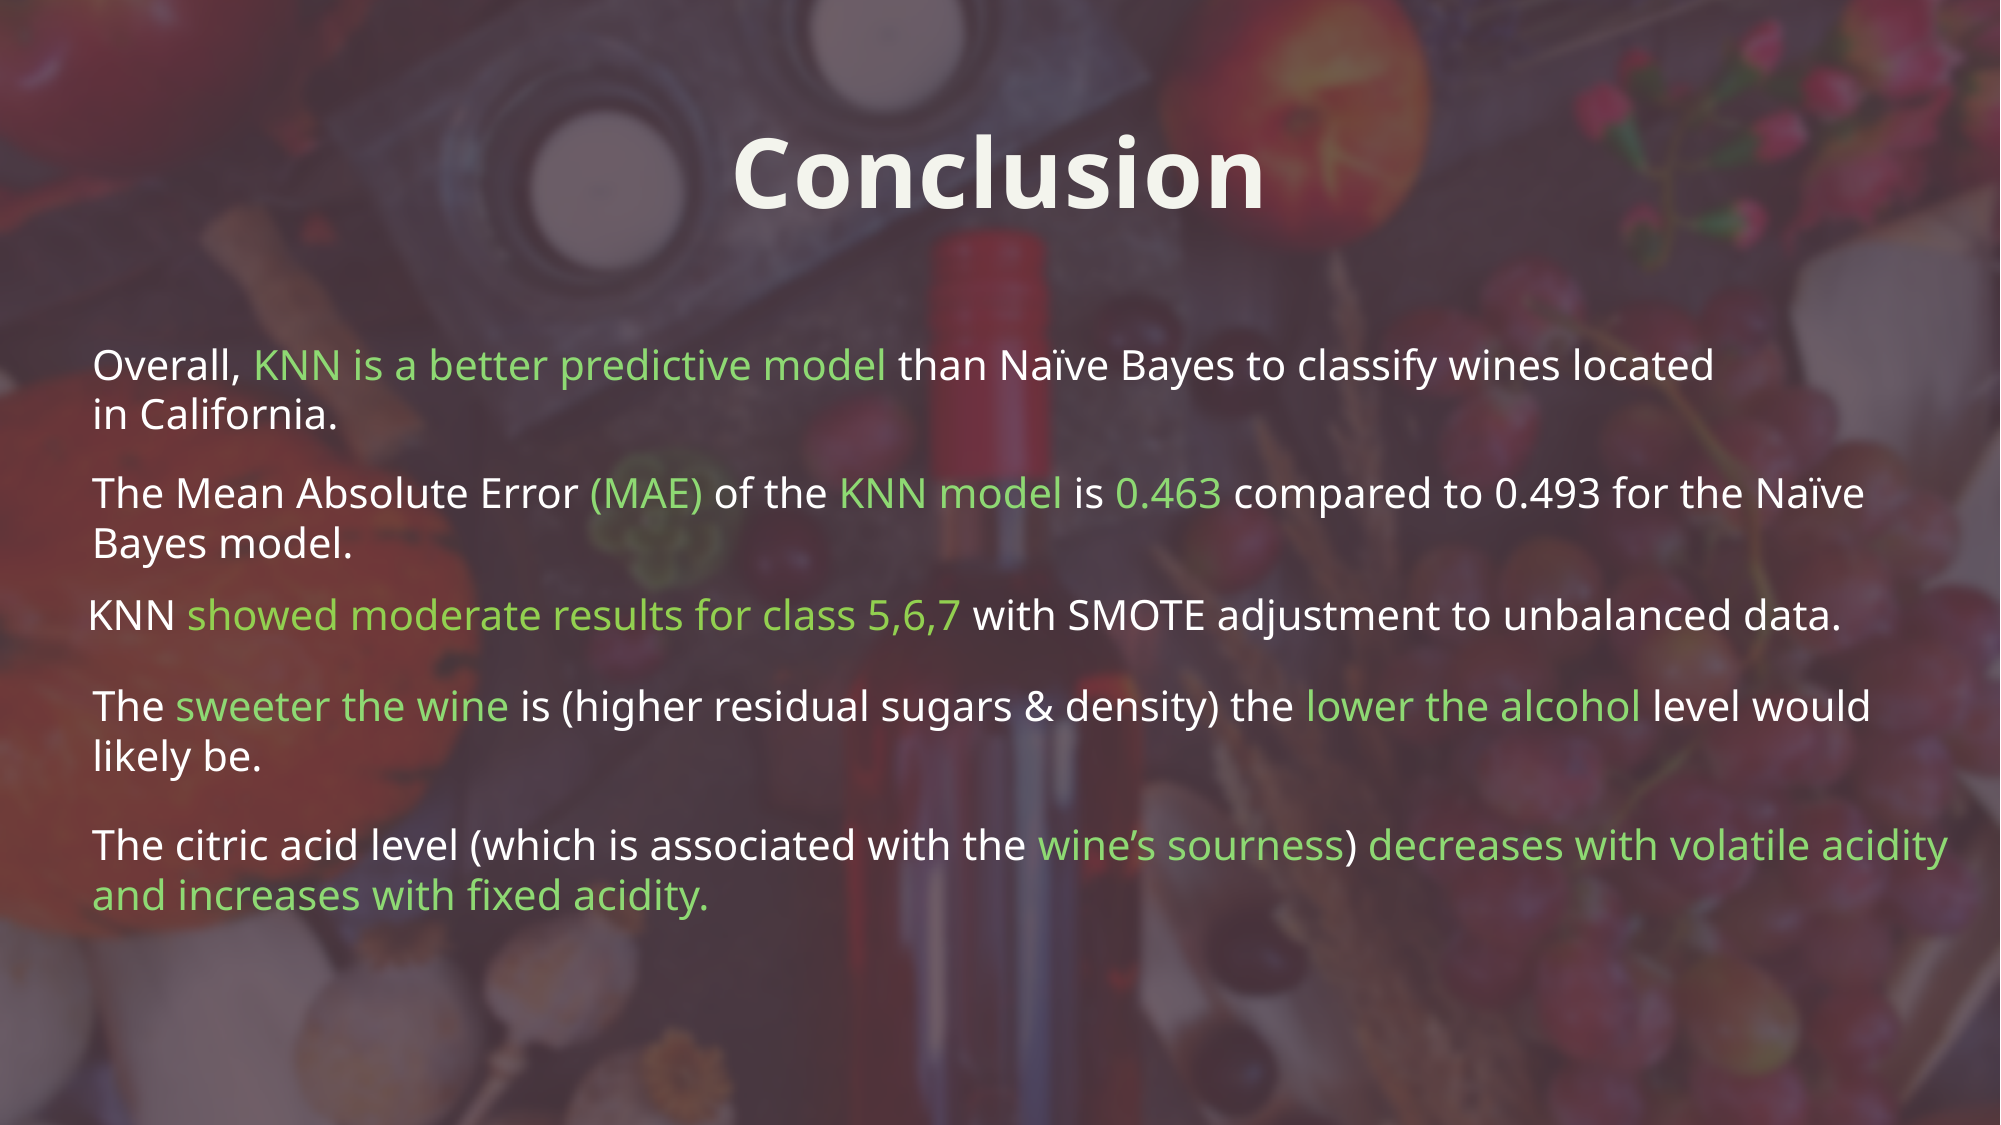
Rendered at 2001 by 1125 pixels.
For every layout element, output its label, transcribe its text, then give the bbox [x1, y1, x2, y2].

text_box The citric acid level (which is associated with the wine’s sourness) decreases with volatile acidity and increases with fixed acidity. [76, 810, 1986, 926]
text_box [0, 0, 2000, 1125]
text_box The sweeter the wine is (higher residual sugars & density) the lower the alcohol level would likely be. [77, 672, 1955, 788]
text_box The Mean Absolute Error (MAE) of the KNN model is 0.463 compared to 0.493 for the Naïve Bayes model. [76, 459, 1976, 575]
text_box KNN showed moderate results for class 5,6,7 with SMOTE adjustment to unbalanced data. [71, 580, 1931, 646]
text_box Conclusion [125, 111, 1875, 229]
text_box Overall, KNN is a better predictive model than Naïve Bayes to classify wines located in California. [77, 330, 1925, 459]
